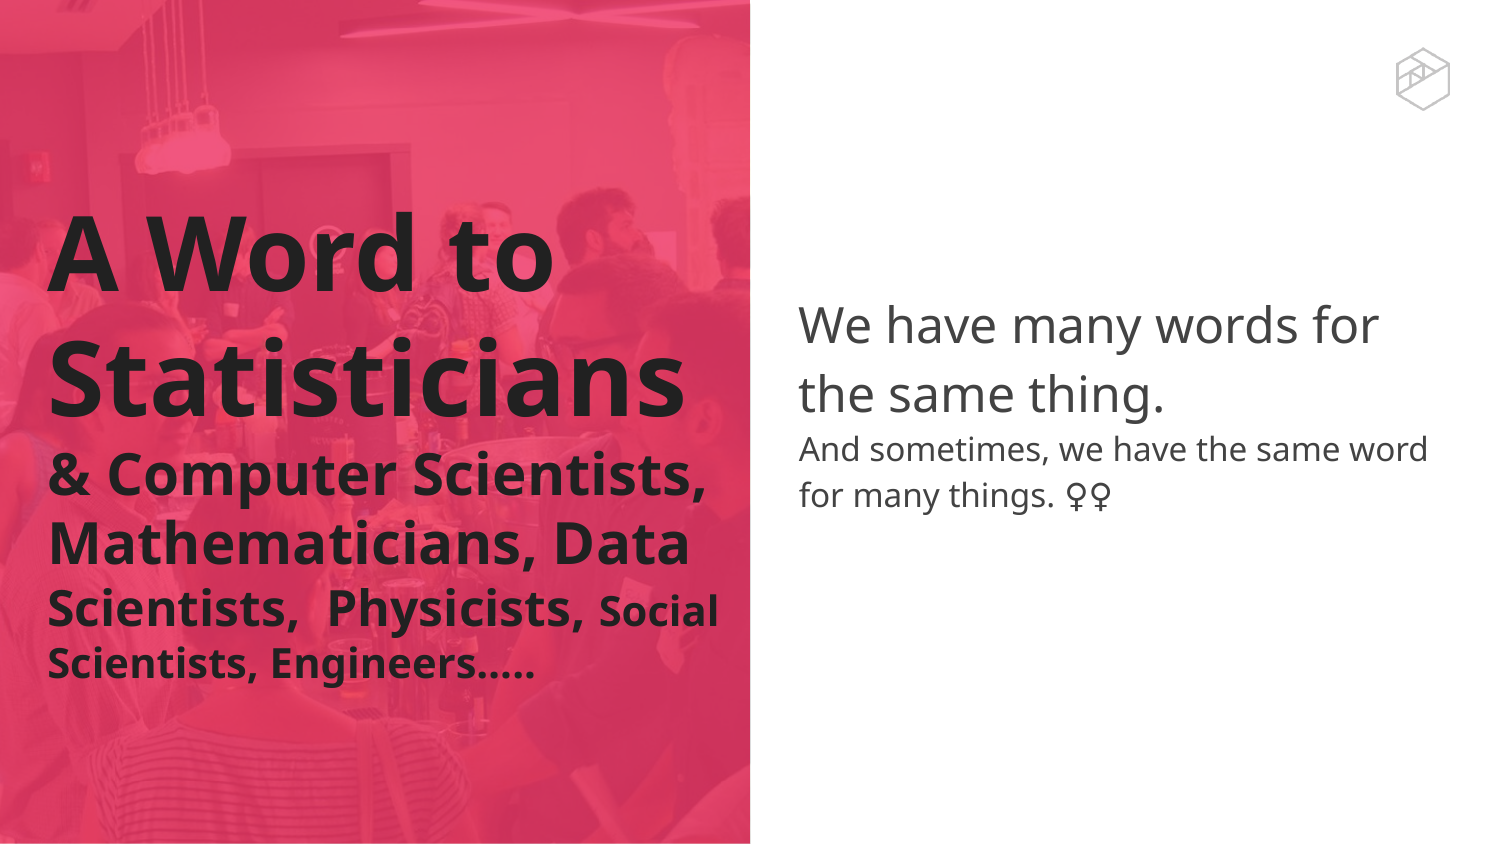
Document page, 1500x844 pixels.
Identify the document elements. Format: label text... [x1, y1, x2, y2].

text_box A Word to Statisticians & Computer Scientists, Mathematicians, Data Scientists, Physicists, Social Scientists, Engineers….. [32, 171, 750, 659]
list We have many words for the same thing. And sometimes, we have the same word for many things. 🤷‍♀️ [783, 269, 1469, 599]
